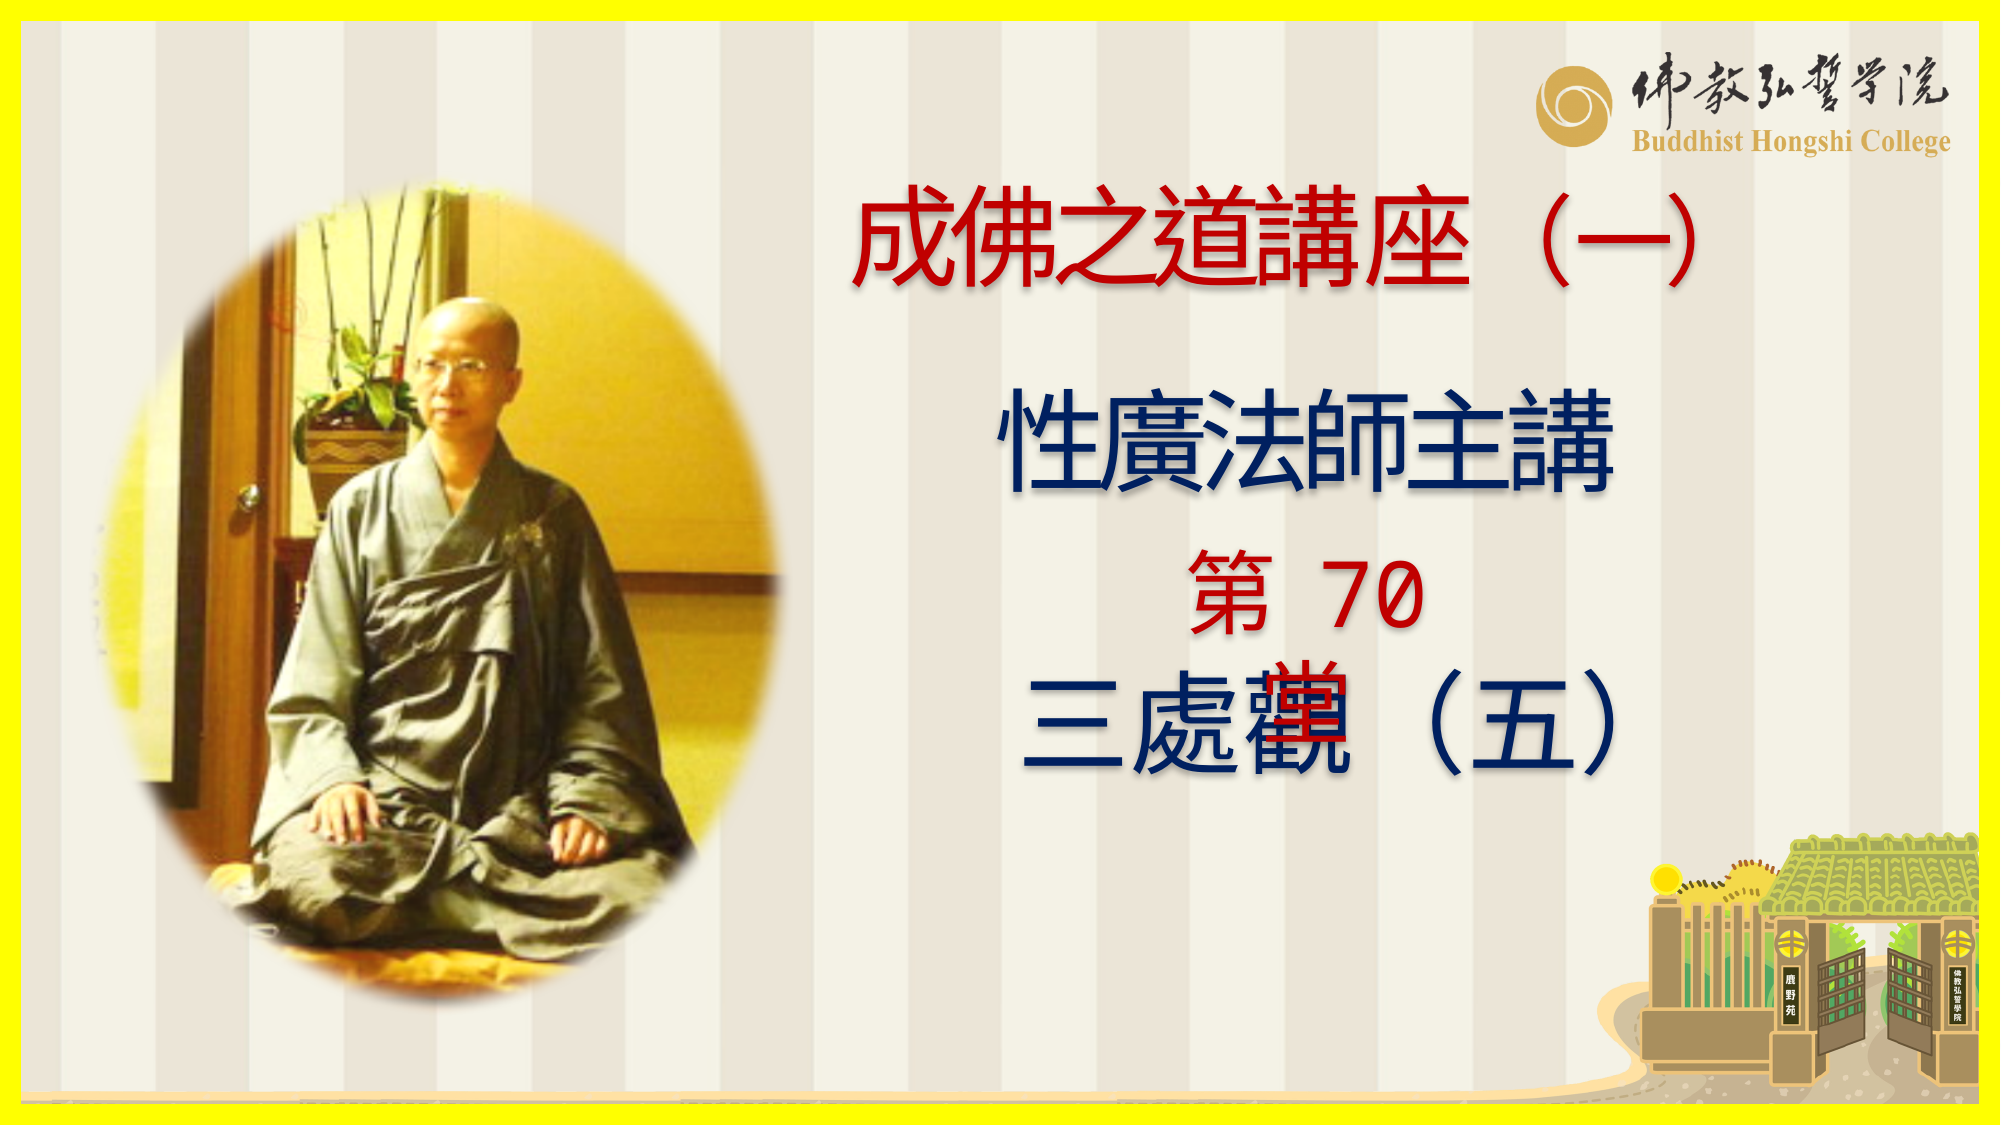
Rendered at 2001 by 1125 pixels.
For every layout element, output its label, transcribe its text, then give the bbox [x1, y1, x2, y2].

text_box 第 70 堂 [1090, 522, 1523, 632]
text_box [0, 0, 2000, 1125]
picture [87, 170, 795, 1017]
text_box 三處觀（五） [709, 645, 2000, 1030]
text_box 成佛之道講座（一） [781, 131, 1831, 354]
text_box 性廣法師主講 [947, 367, 1665, 510]
